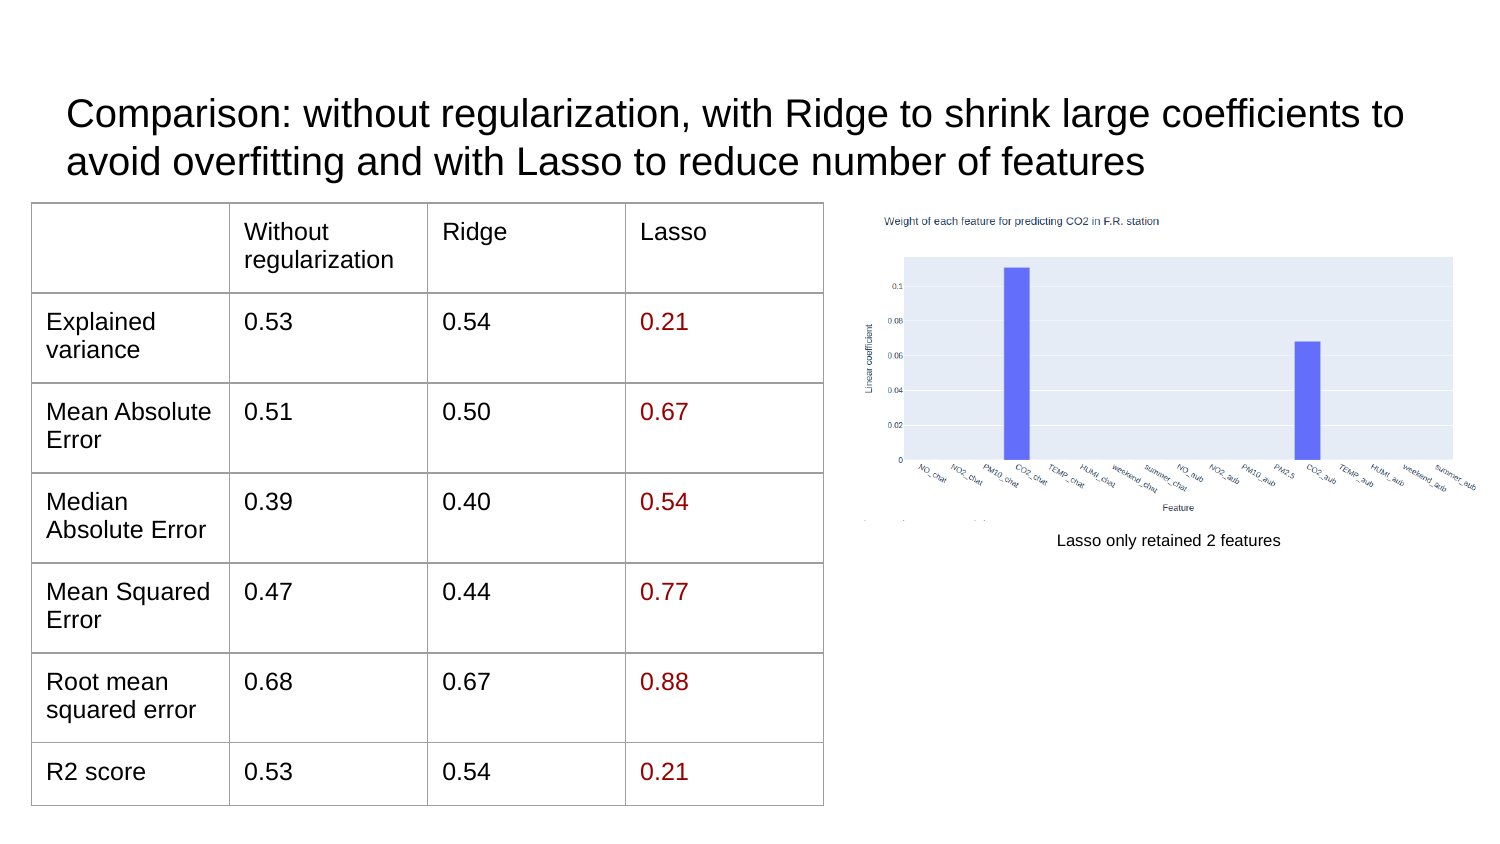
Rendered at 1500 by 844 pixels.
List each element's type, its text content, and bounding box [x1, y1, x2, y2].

table_cell 0.47 [230, 564, 427, 652]
table_cell 0.67 [626, 384, 823, 472]
table_cell Mean Absolute Error [32, 384, 229, 472]
table_cell 0.21 [626, 743, 823, 805]
title Comparison: without regularization, with Ridge to shrink large coefficients to avoid overfitting and with Lasso to reduce number of features [51, 72, 1449, 167]
table_cell 0.40 [428, 474, 625, 562]
text_box Lasso only retained 2 features [1041, 529, 1302, 561]
table_cell 0.44 [428, 564, 625, 652]
table_cell 0.68 [230, 654, 427, 742]
table_header Without regularization [230, 204, 427, 292]
table_cell Explained variance [32, 294, 229, 382]
table_cell 0.50 [428, 384, 625, 472]
table_cell 0.54 [428, 743, 625, 805]
table_cell 0.67 [428, 654, 625, 742]
table_header [32, 204, 229, 292]
table_cell 0.54 [428, 294, 625, 382]
table_header Lasso [626, 204, 823, 292]
table_cell 0.88 [626, 654, 823, 742]
table_cell 0.51 [230, 384, 427, 472]
picture [854, 202, 1489, 521]
table_cell 0.53 [230, 294, 427, 382]
table_cell 0.21 [626, 294, 823, 382]
table_cell 0.53 [230, 743, 427, 805]
table_cell R2 score [32, 743, 229, 805]
table_cell 0.39 [230, 474, 427, 562]
table_cell 0.54 [626, 474, 823, 562]
table_cell Root mean squared error [32, 654, 229, 742]
table_cell Mean Squared Error [32, 564, 229, 652]
table_cell 0.77 [626, 564, 823, 652]
table_cell Median Absolute Error [32, 474, 229, 562]
table_header Ridge [428, 204, 625, 292]
